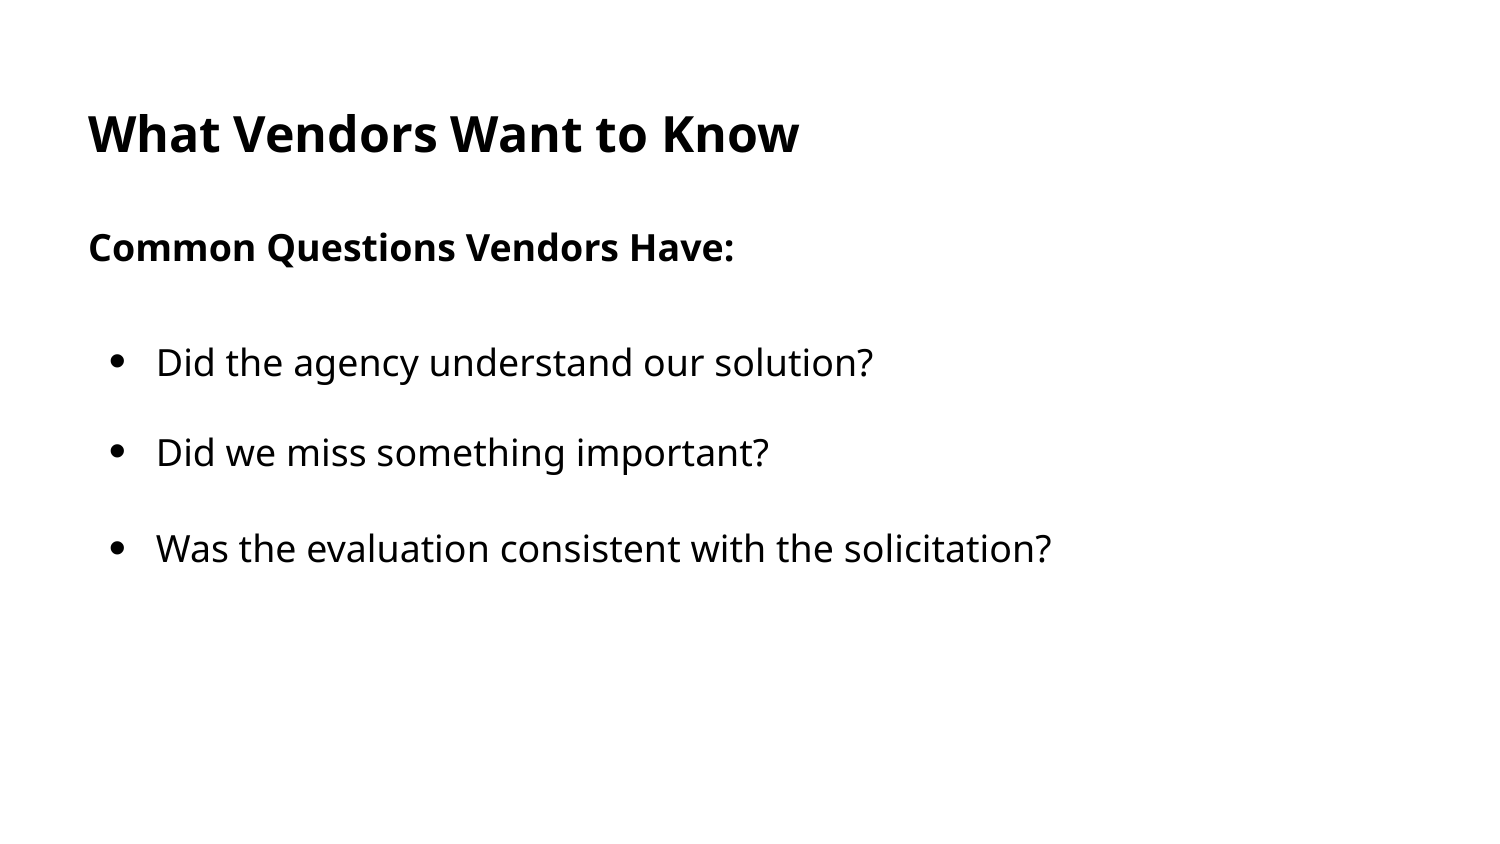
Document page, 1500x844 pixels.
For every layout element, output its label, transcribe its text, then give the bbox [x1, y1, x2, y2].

text_box Common Questions Vendors Have: Did the agency understand our solution? Did we miss something important? Was the evaluation consistent with the solicitation? [73, 208, 1251, 586]
title What Vendors Want to Know [73, 87, 1327, 169]
